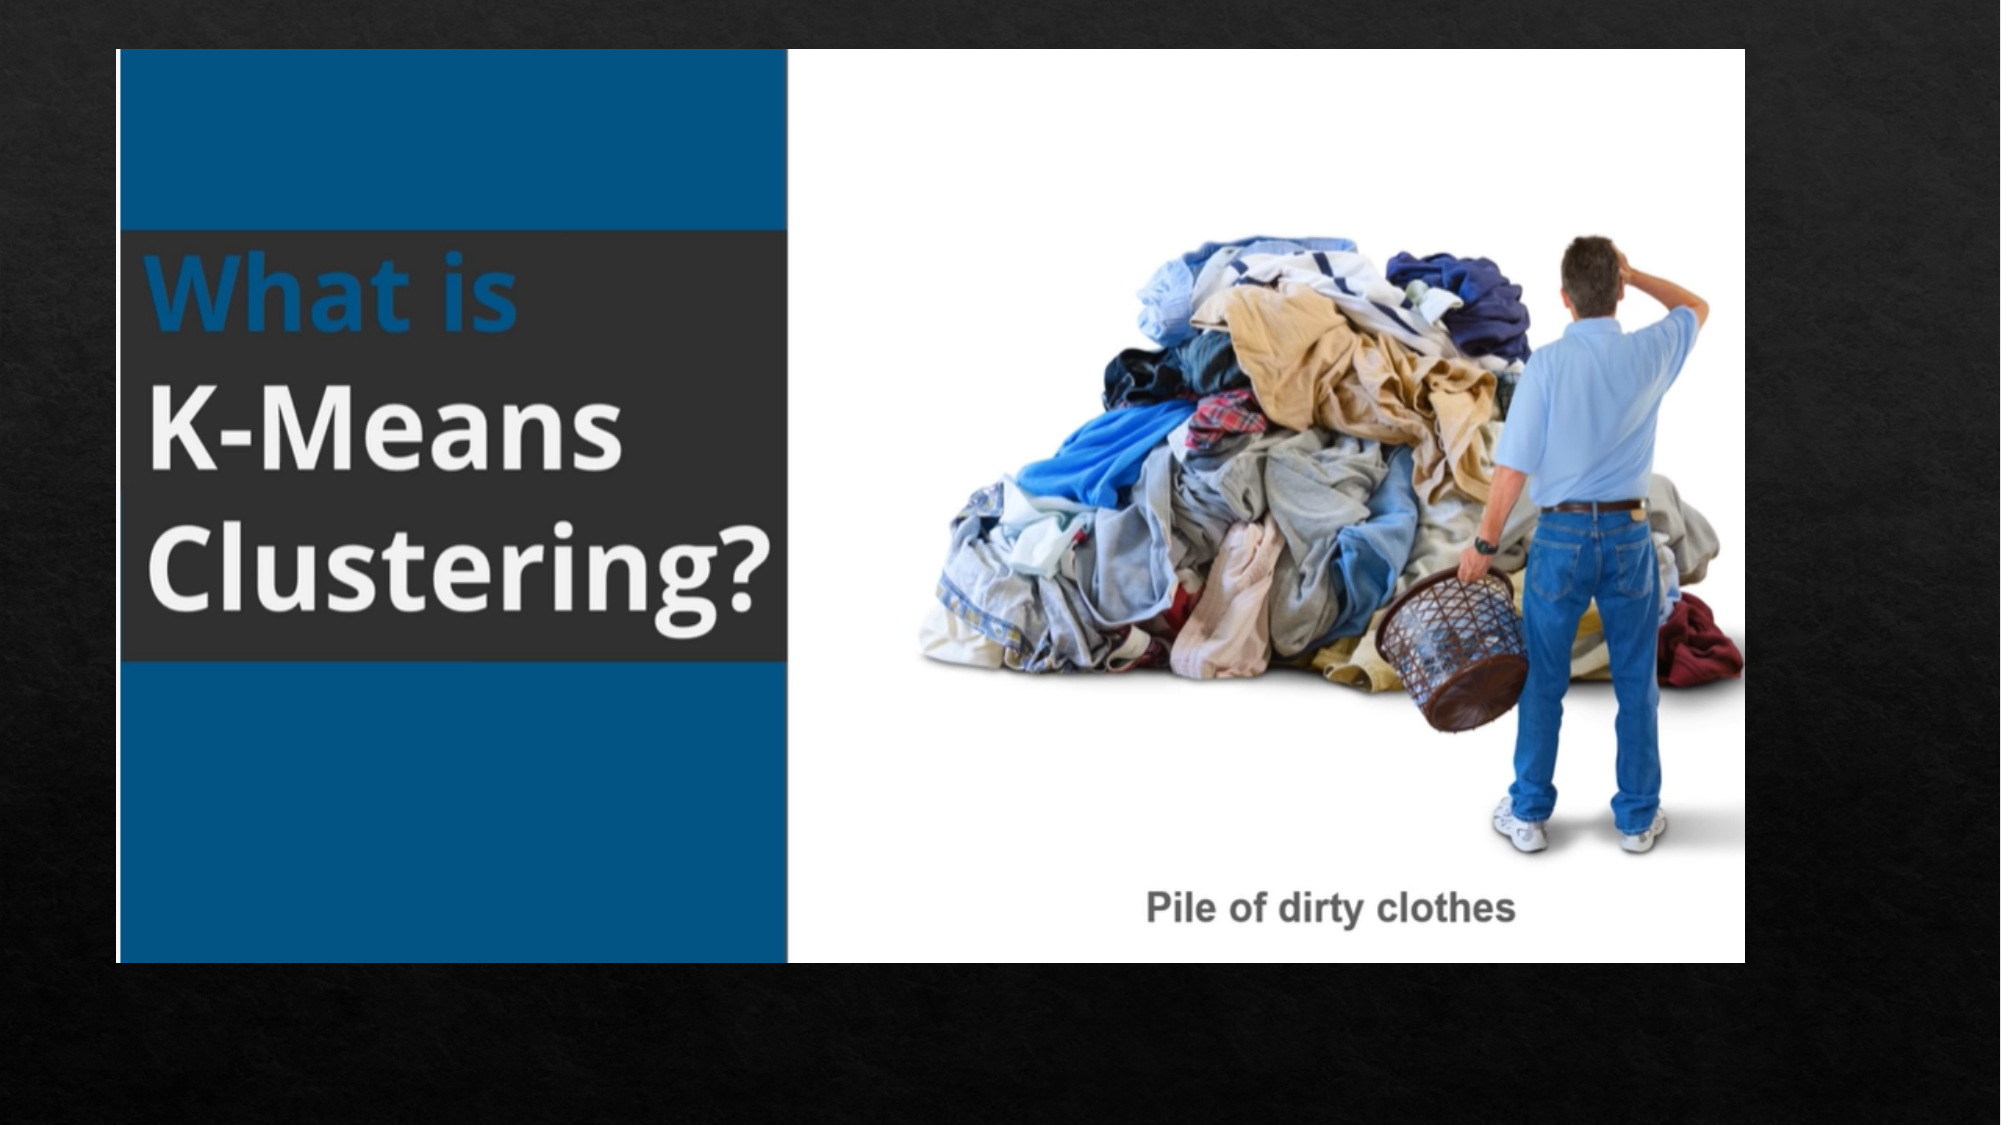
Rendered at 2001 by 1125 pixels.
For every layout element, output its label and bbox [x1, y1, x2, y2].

picture [115, 48, 1745, 963]
